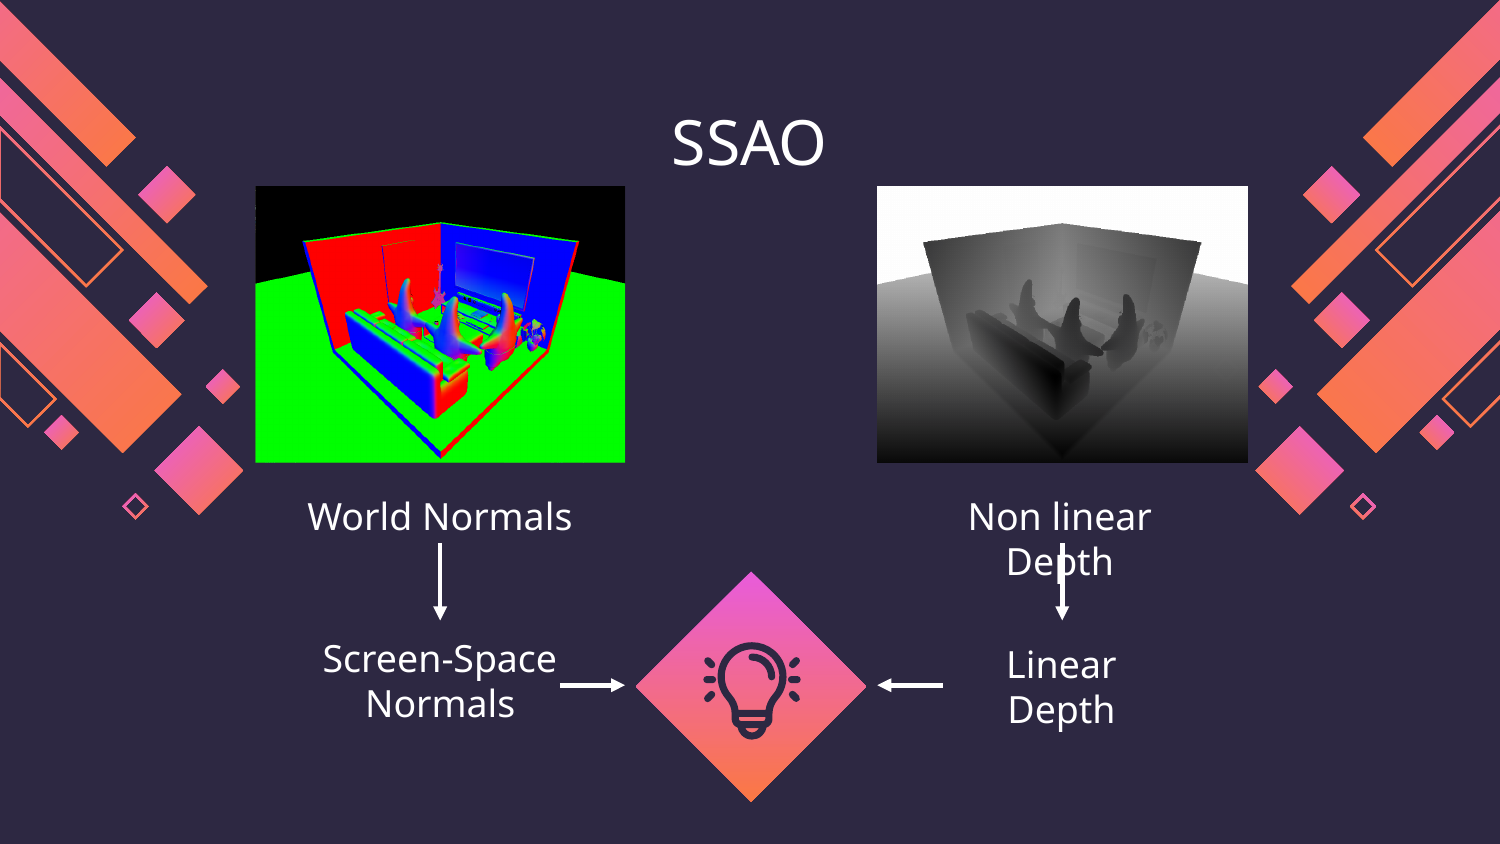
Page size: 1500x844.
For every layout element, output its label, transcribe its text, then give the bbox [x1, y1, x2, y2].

subtitle World Normals [284, 478, 596, 544]
subtitle Screen-Space Normals [284, 620, 596, 686]
subtitle Linear Depth [953, 625, 1170, 704]
title SSAO [356, 68, 1144, 193]
picture [254, 185, 626, 463]
picture [877, 186, 1248, 463]
text_box [636, 571, 867, 802]
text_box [703, 642, 801, 740]
subtitle Non linear Depth [904, 478, 1216, 544]
